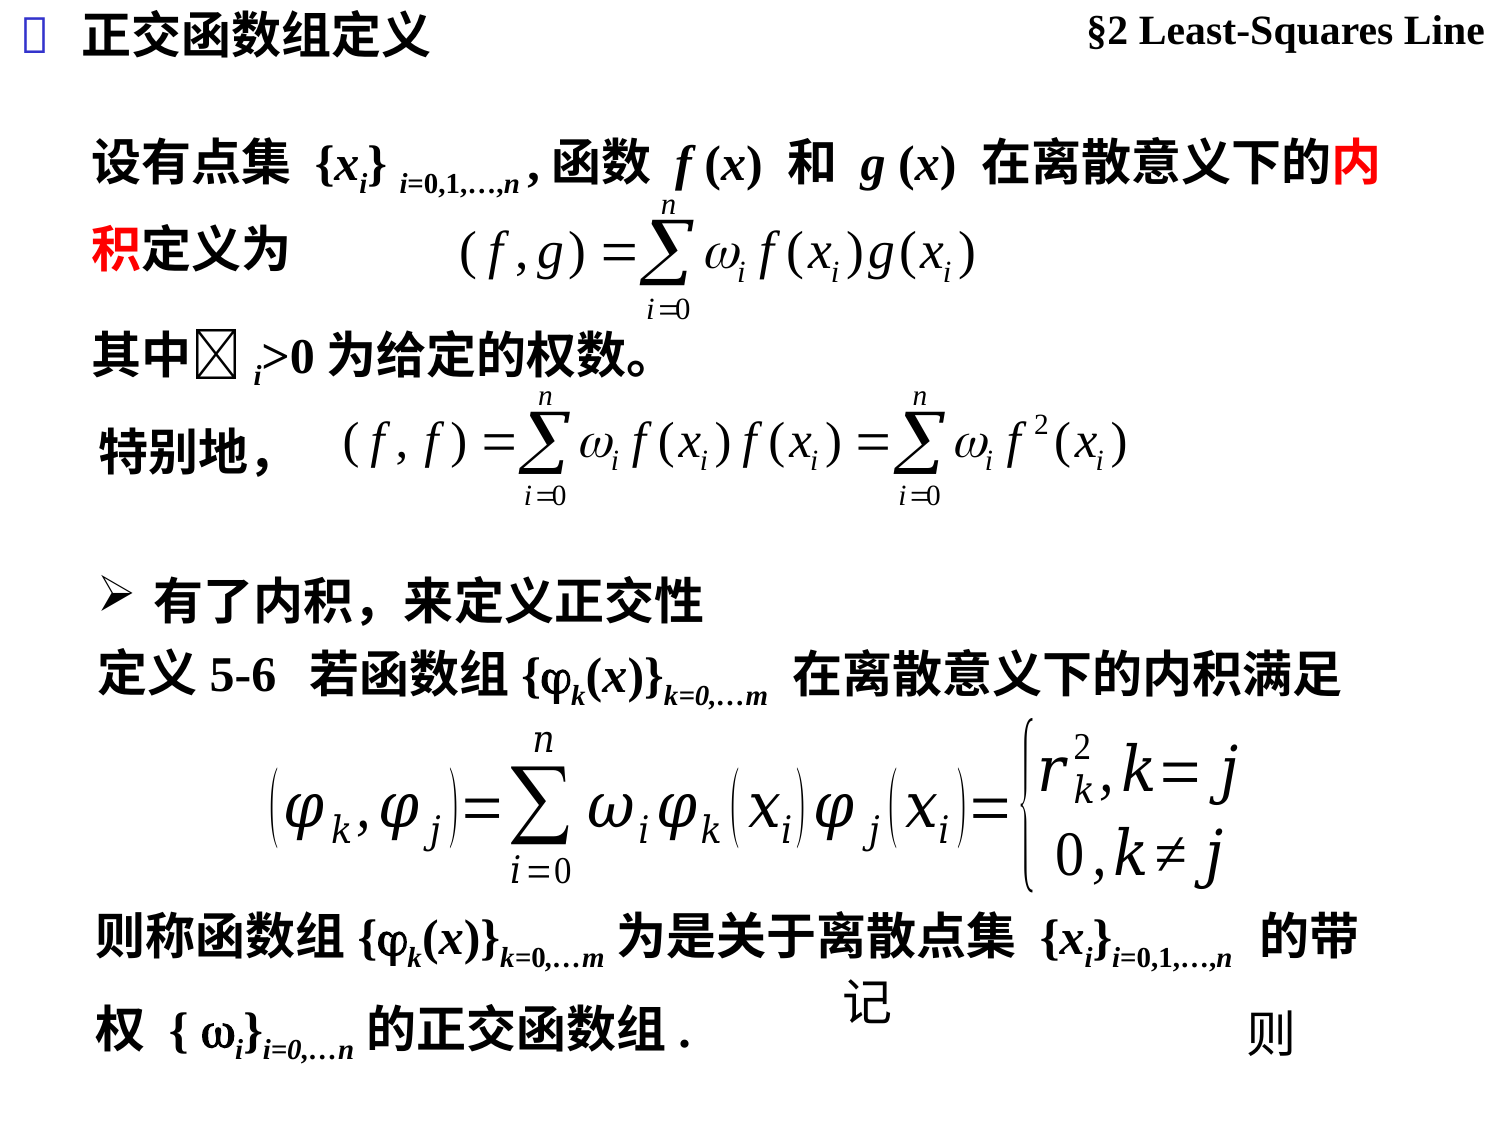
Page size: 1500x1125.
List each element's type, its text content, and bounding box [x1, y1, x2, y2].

text_box 特别地， [83, 404, 335, 488]
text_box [335, 372, 1136, 517]
text_box 设有点集 {xi} i=0,1,…,n ,函数 f (x) 和 g (x) 在离散意义下的内积定义为 [76, 102, 1424, 285]
text_box 其中i>0为给定的权数。 [76, 305, 1390, 399]
text_box 若函数组{k(x)}k=0,…m 在离散意义下的内积满足 [294, 635, 1358, 719]
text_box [4, 0, 718, 74]
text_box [452, 179, 987, 331]
text_box 则称函数组{k(x)}k=0,…m为是关于离散点集 {xi}i=0,1,…,n 的带权 { i}i=0,…n的正交函数组. [80, 873, 1416, 1073]
text_box §2 Least-Squares Line [808, 0, 1500, 61]
text_box 定义5-6 [82, 633, 345, 709]
text_box 有了内积，来定义正交性 [82, 561, 786, 635]
